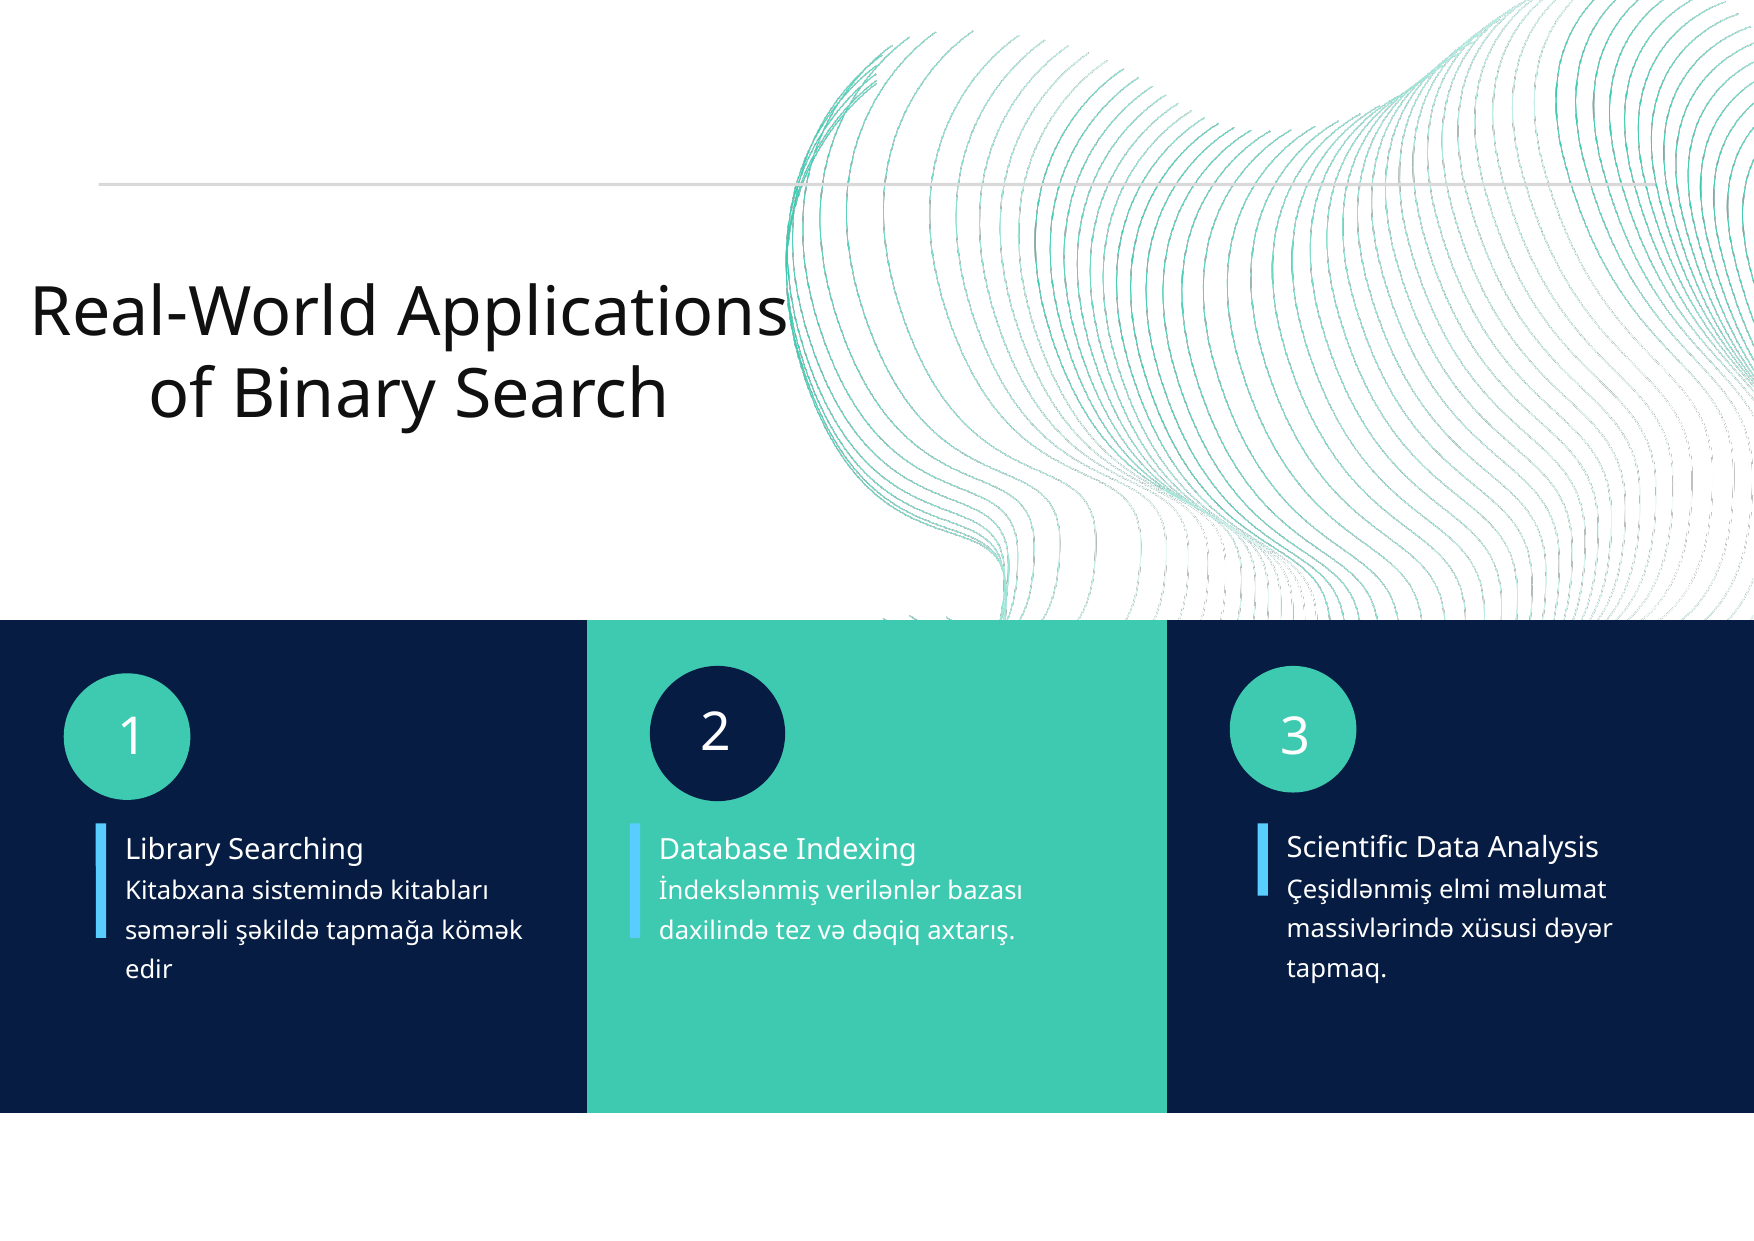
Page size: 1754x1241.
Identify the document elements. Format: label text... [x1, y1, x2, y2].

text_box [100, 819, 540, 983]
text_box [0, 619, 585, 1114]
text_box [63, 673, 191, 801]
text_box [649, 665, 786, 802]
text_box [1166, 619, 1754, 1114]
text_box [785, 0, 1754, 619]
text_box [634, 819, 1074, 943]
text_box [1262, 818, 1702, 941]
text_box Real-World Applications of Binary Search [0, 267, 785, 431]
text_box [586, 619, 1165, 1114]
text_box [1229, 665, 1357, 793]
